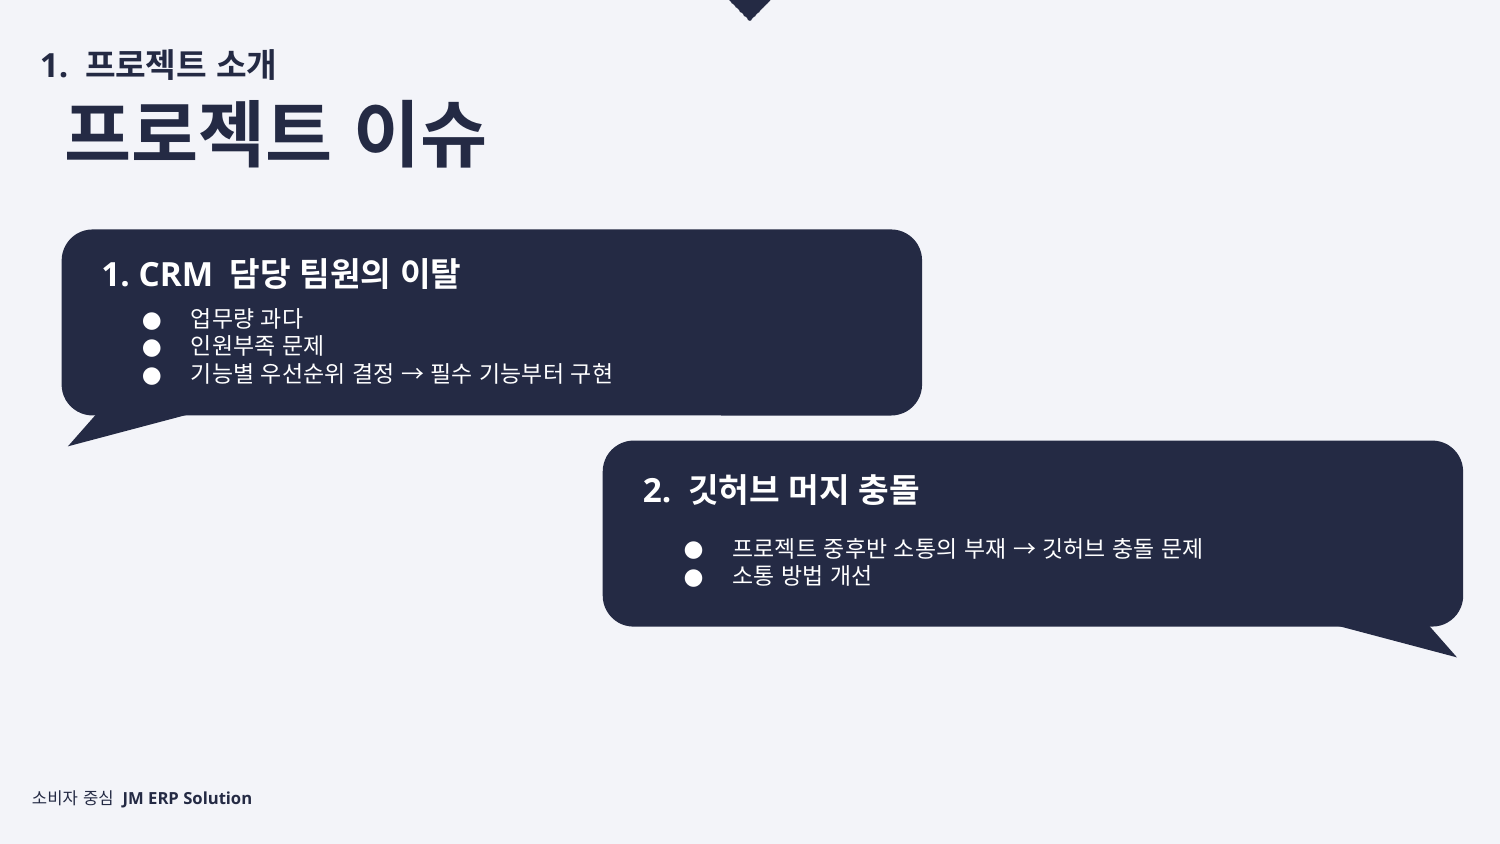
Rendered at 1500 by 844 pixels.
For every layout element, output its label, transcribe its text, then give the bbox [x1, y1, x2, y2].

text_box 1. CRM 담당 팀원의 이탈 [86, 244, 827, 302]
text_box 업무량 과다 인원부족 문제 기능별 우선순위 결정 → 필수 기능부터 구현 [100, 300, 697, 392]
picture [728, 0, 772, 22]
text_box [1342, 627, 1458, 658]
text_box 프로젝트 중후반 소통의 부재 → 깃허브 충돌 문제 소통 방법 개선 [642, 516, 1433, 608]
text_box 1. 프로젝트 소개 [25, 28, 436, 86]
text_box [61, 229, 923, 416]
text_box [602, 440, 1464, 627]
text_box 2. 깃허브 머지 충돌 [627, 460, 1369, 518]
text_box 소비자 중심 JM ERP Solution [16, 772, 360, 830]
text_box [67, 416, 183, 447]
text_box 프로젝트 이슈 [49, 73, 1109, 191]
